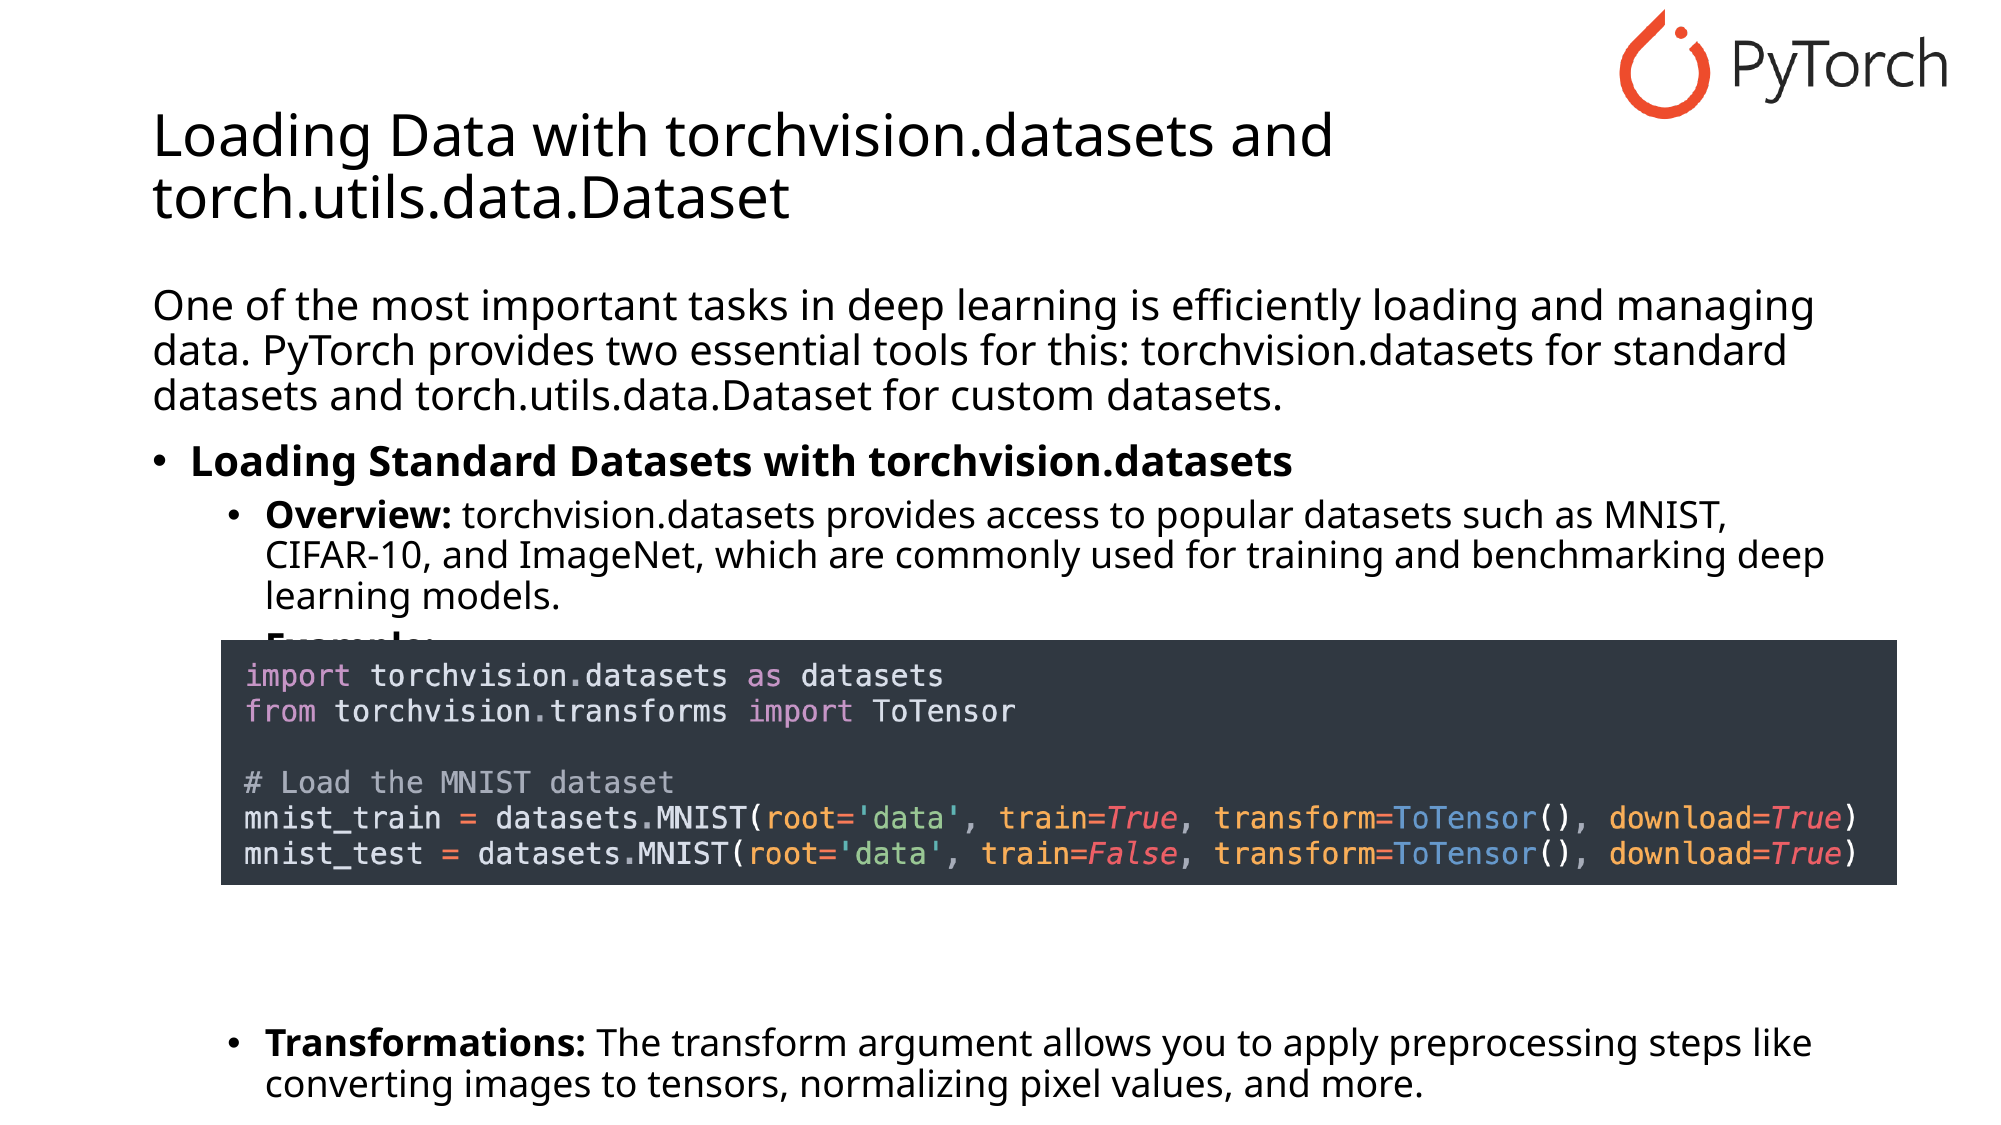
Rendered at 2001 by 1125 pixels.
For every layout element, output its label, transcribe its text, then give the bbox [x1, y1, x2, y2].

picture [220, 640, 1897, 886]
picture [1596, 0, 1970, 157]
title Loading Data with torchvision.datasets and torch.utils.data.Dataset [137, 59, 1863, 277]
list One of the most important tasks in deep learning is efficiently loading and managing data. PyTorch provides two essential tools for this: torchvision.datasets for standard datasets and torch.utils.data.Dataset for custom datasets. Loading Standard Datasets with torchvision.datasets Overview: torchvision.datasets provides access to popular datasets such as MNIST, CIFAR-10, and ImageNet, which are commonly used for training and benchmarking deep learning models. Example: Transformations: The transform argument allows you to apply preprocessing steps like converting images to tensors, normalizing pixel values, and more. [137, 277, 1863, 1036]
